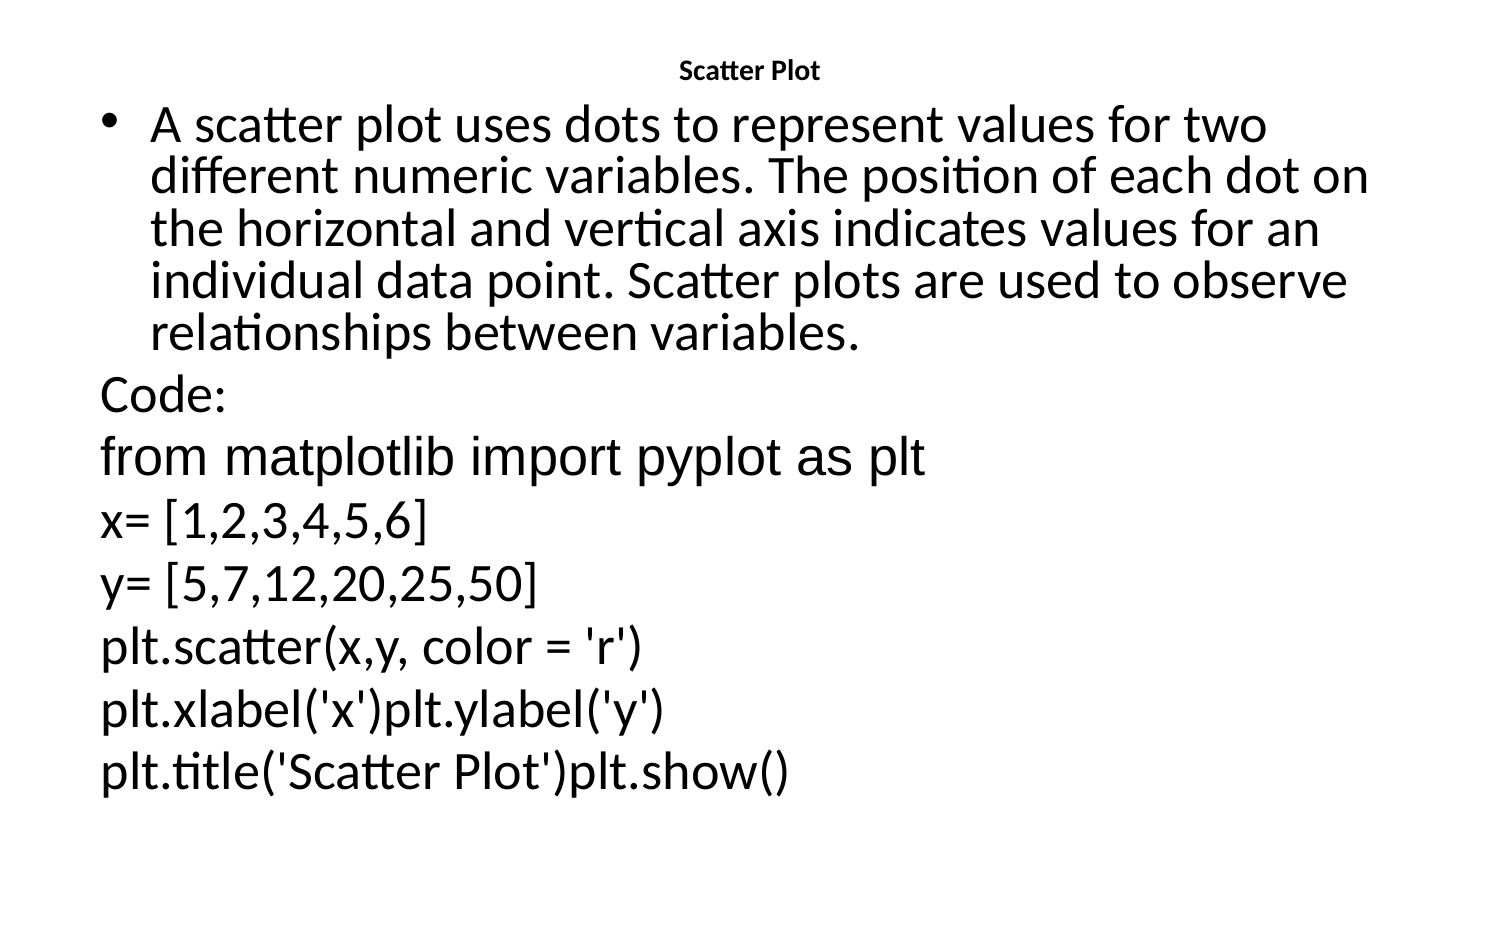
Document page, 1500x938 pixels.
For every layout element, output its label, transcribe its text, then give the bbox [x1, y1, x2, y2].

list A scatter plot uses dots to represent values for two different numeric variables. The position of each dot on the horizontal and vertical axis indicates values for an individual data point. Scatter plots are used to observe relationships between variables. Code: from matplotlib import pyplot as plt x= [1,2,3,4,5,6] y= [5,7,12,20,25,50] plt.scatter(x,y, color = 'r') plt.xlabel('x')plt.ylabel('y') plt.title('Scatter Plot')plt.show() [87, 93, 1438, 857]
title Scatter Plot [75, 43, 1425, 138]
